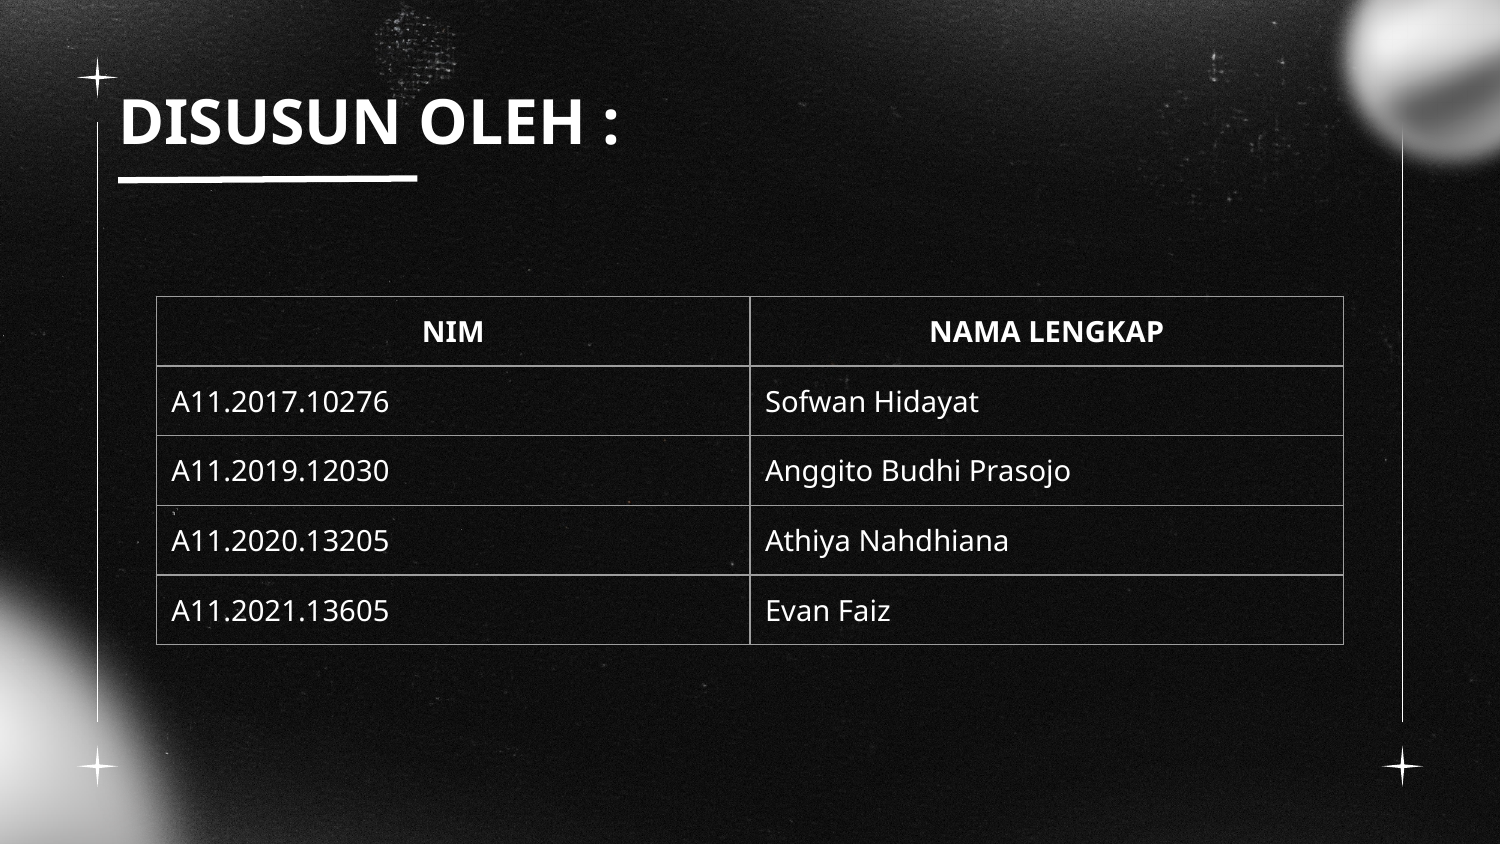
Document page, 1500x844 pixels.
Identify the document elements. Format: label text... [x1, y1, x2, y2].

table_header NAMA LENGKAP [751, 297, 1343, 365]
table_cell Athiya Nahdhiana [751, 506, 1343, 574]
title DISUSUN OLEH : [118, 72, 622, 167]
table_cell A11.2021.13605 [157, 576, 749, 644]
table_cell A11.2017.10276 [157, 367, 749, 435]
table_cell A11.2020.13205 [157, 506, 749, 574]
table_cell Anggito Budhi Prasojo [751, 436, 1343, 505]
table_cell Evan Faiz [751, 576, 1343, 644]
table_header NIM [157, 297, 749, 365]
table_cell Sofwan Hidayat [751, 367, 1343, 435]
picture [0, 0, 1500, 844]
table_cell A11.2019.12030 [157, 436, 749, 505]
